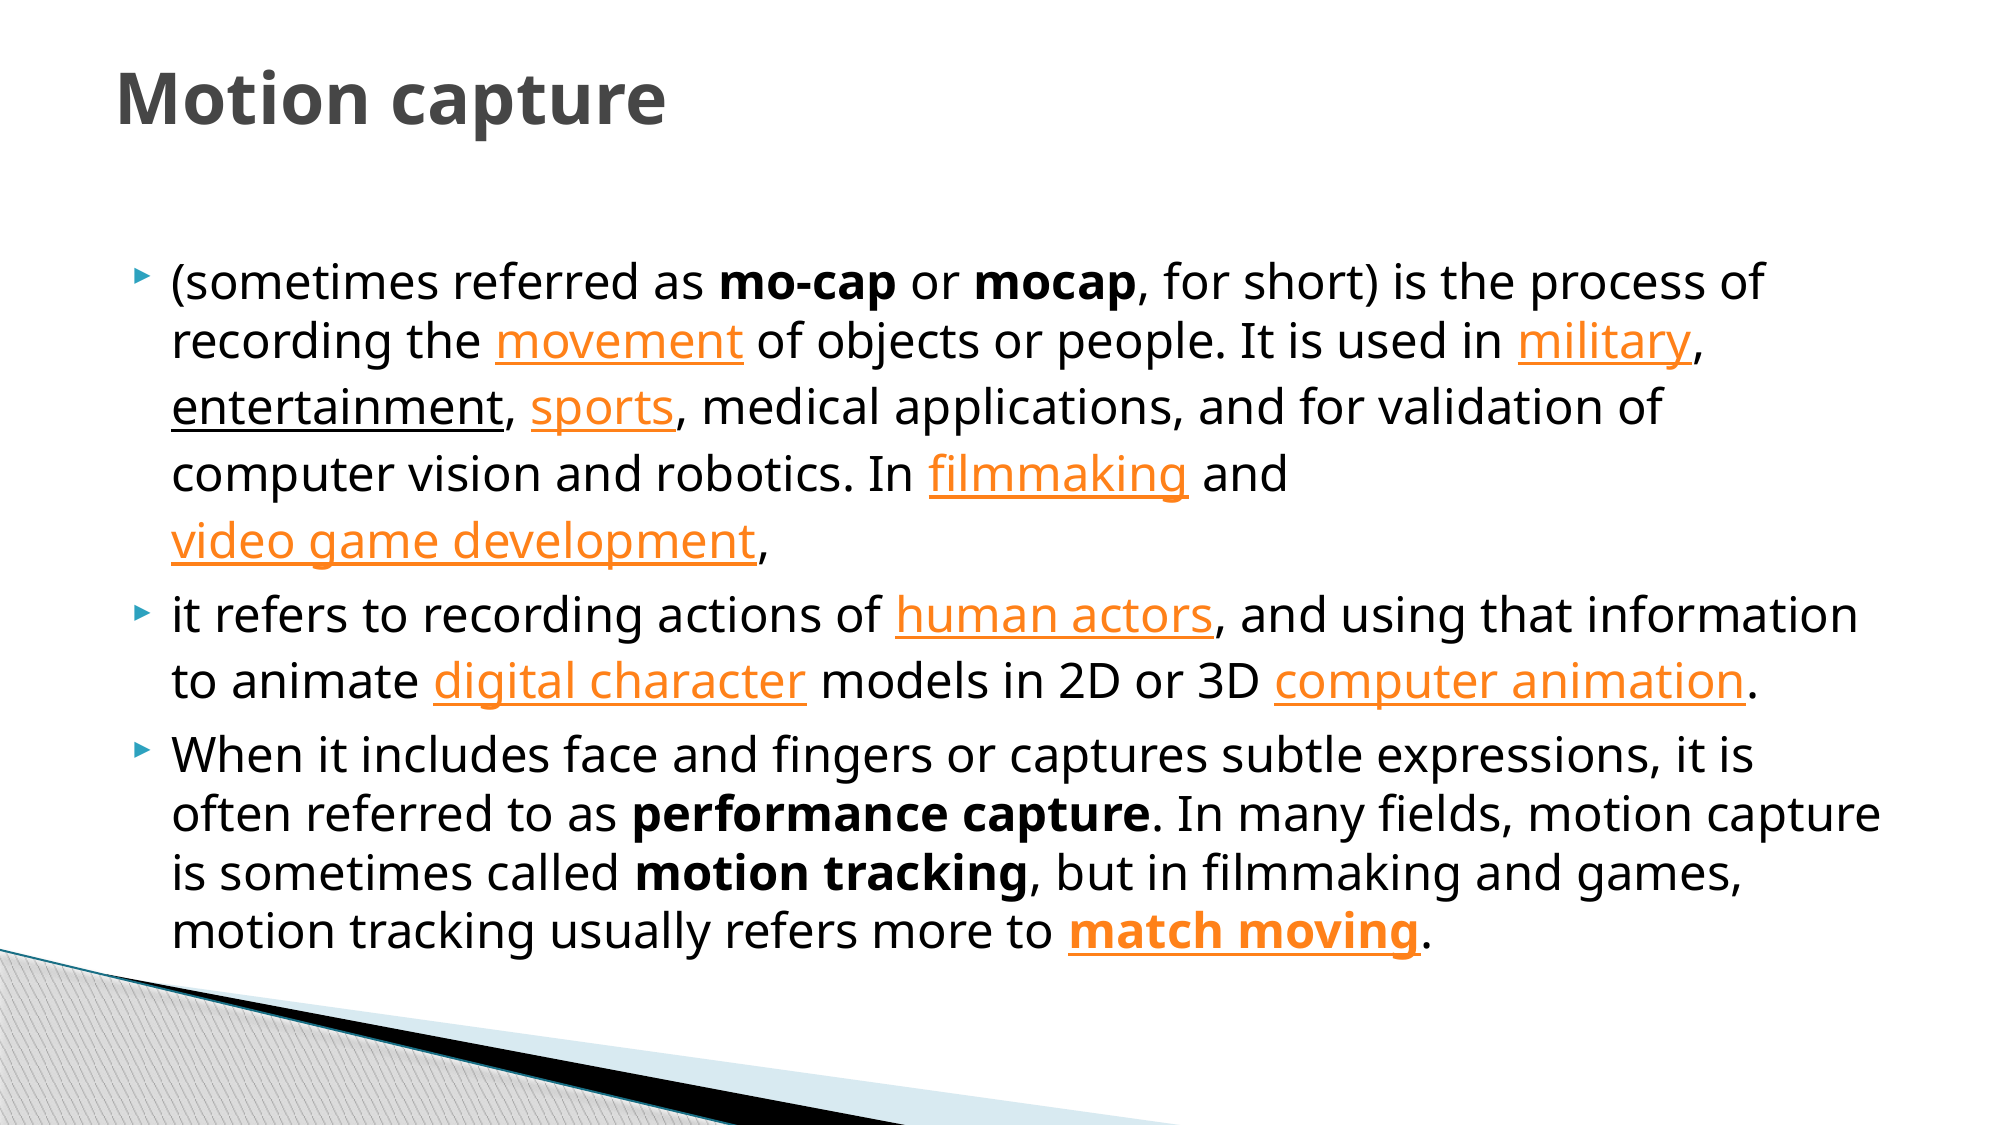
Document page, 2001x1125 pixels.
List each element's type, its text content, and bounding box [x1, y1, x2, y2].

list (sometimes referred as mo-cap or mocap, for short) is the process of recording the movement of objects or people. It is used in military, entertainment, sports, medical applications, and for validation of computer vision and robotics. In filmmaking and video game development, it refers to recording actions of human actors, and using that information to animate digital character models in 2D or 3D computer animation. When it includes face and fingers or captures subtle expressions, it is often referred to as performance capture. In many fields, motion capture is sometimes called motion tracking, but in filmmaking and games, motion tracking usually refers more to match moving. [99, 243, 1900, 986]
title Motion capture [99, 45, 1900, 233]
